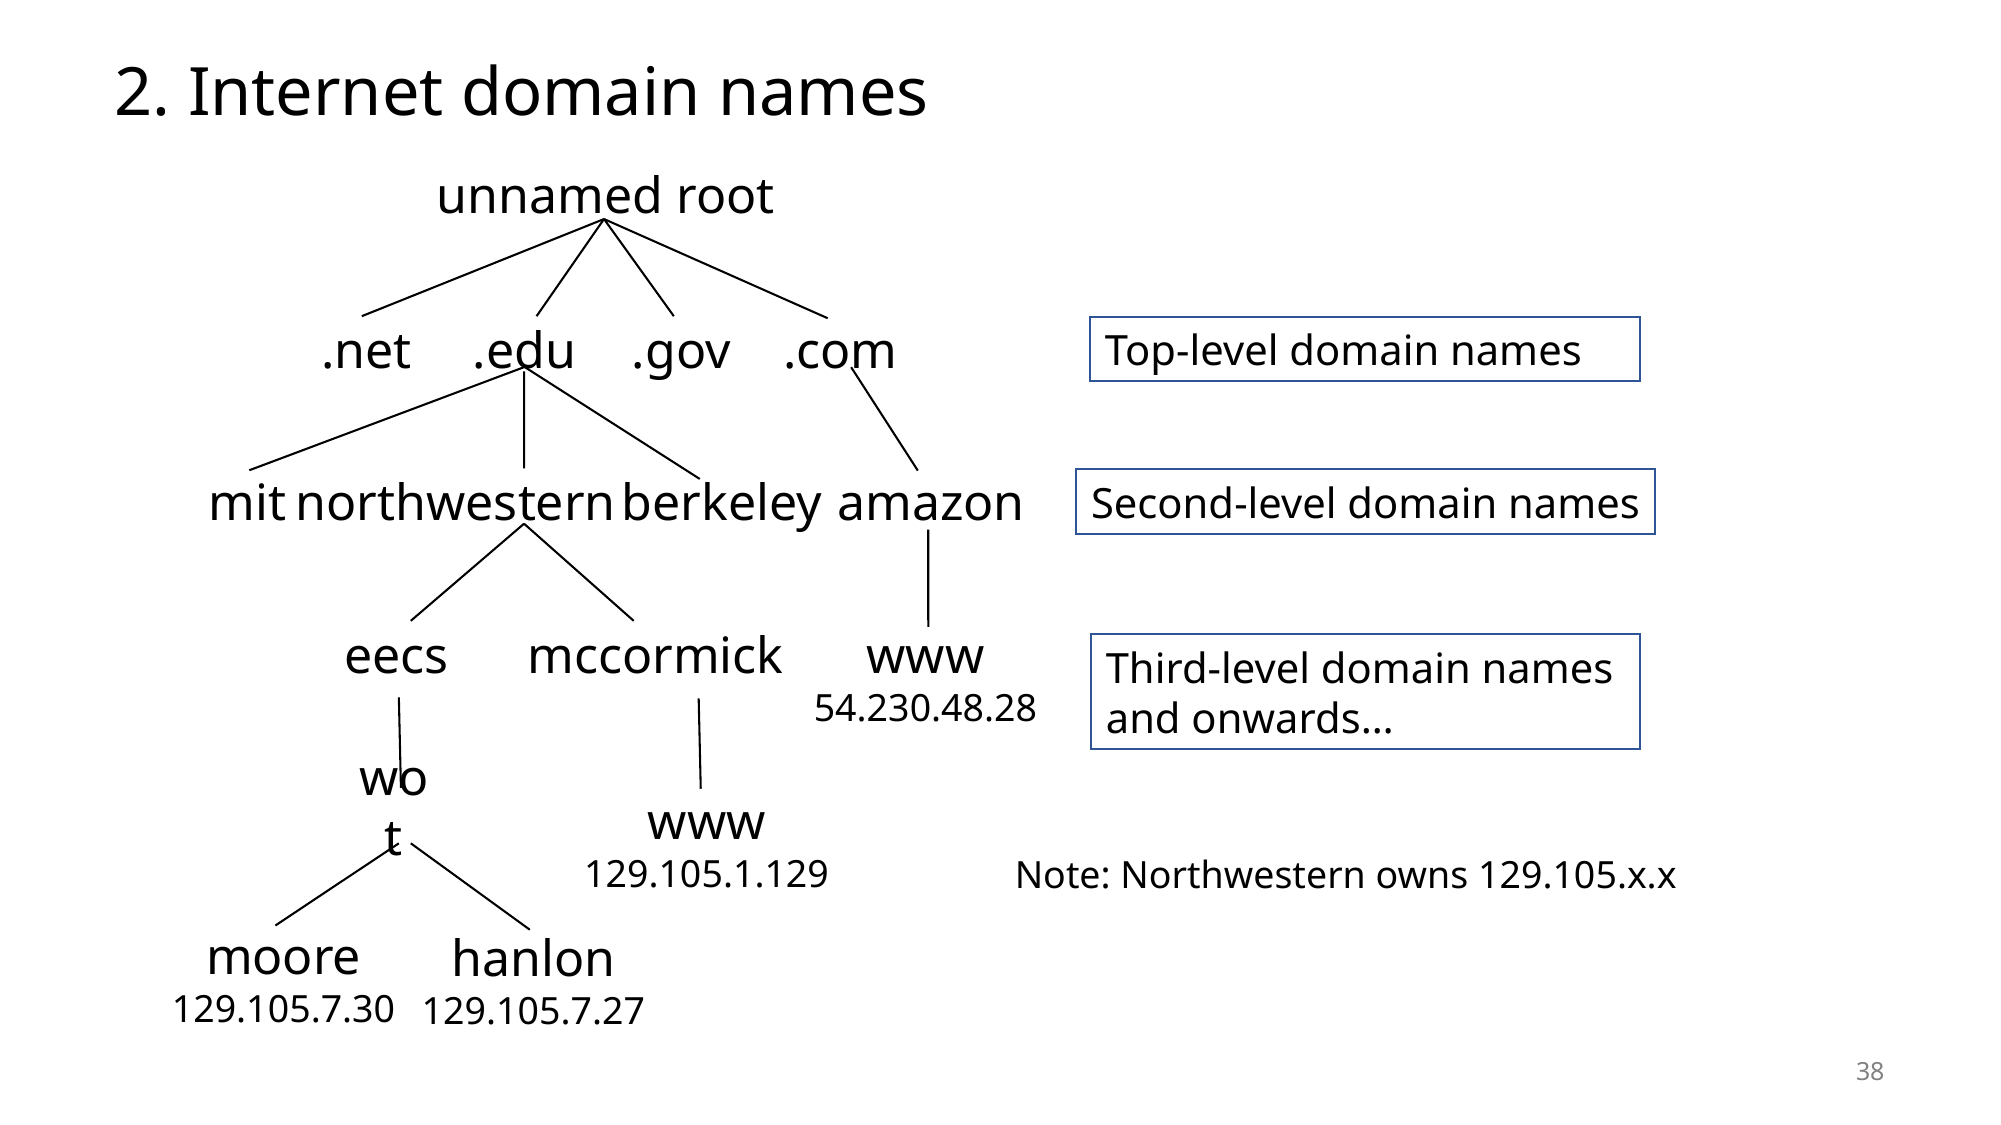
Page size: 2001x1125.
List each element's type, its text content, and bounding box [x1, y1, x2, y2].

text_box eecs [329, 616, 464, 692]
text_box Top-level domain names [1090, 316, 1640, 382]
text_box .net [306, 311, 428, 387]
text_box Third-level domain names and onwards… [1091, 634, 1640, 749]
text_box moore 129.105.7.30 [156, 917, 411, 1038]
slide_number 38 [1749, 1042, 1900, 1103]
text_box .gov [616, 311, 746, 387]
text_box Note: Northwestern owns 129.105.x.x [999, 843, 1778, 903]
text_box www 54.230.48.28 [798, 616, 1053, 736]
text_box mccormick [512, 616, 798, 692]
text_box Second-level domain names [1076, 469, 1655, 534]
text_box berkeley [606, 462, 822, 538]
text_box amazon [822, 462, 1040, 538]
text_box wot [337, 738, 451, 873]
title 2. Internet domain names [99, 37, 1900, 150]
text_box .edu [457, 311, 592, 387]
text_box unnamed root [421, 155, 790, 231]
text_box .com [768, 311, 913, 387]
text_box northwestern [302, 462, 606, 538]
text_box mit [193, 462, 302, 538]
text_box hanlon 129.105.7.27 [406, 919, 661, 1040]
text_box www 129.105.1.129 [569, 782, 845, 903]
